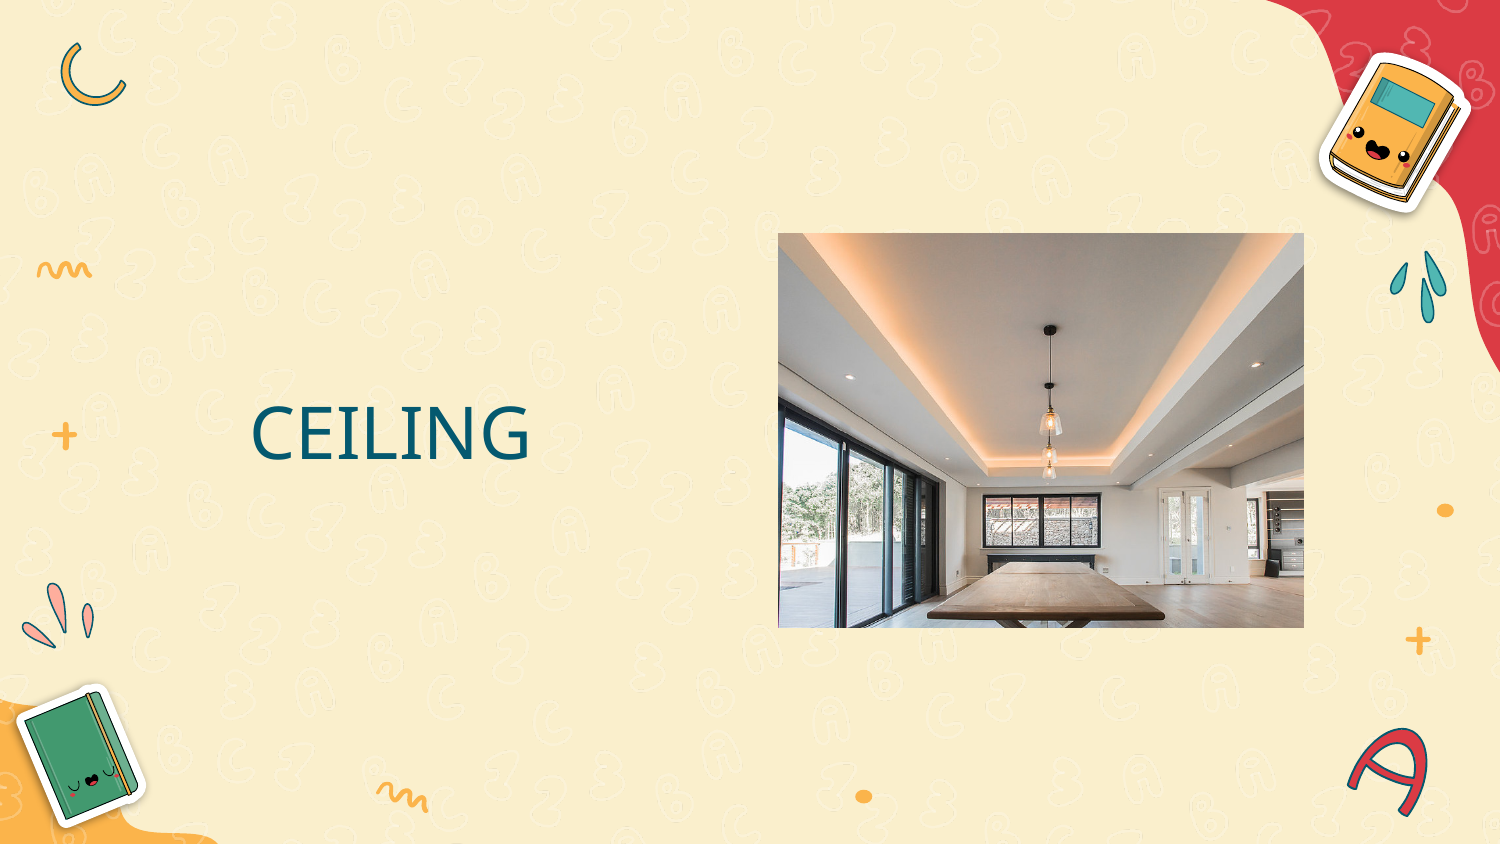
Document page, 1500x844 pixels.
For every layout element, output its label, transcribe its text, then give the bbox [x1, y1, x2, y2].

picture [0, 0, 1500, 844]
title CEILING [234, 365, 773, 496]
